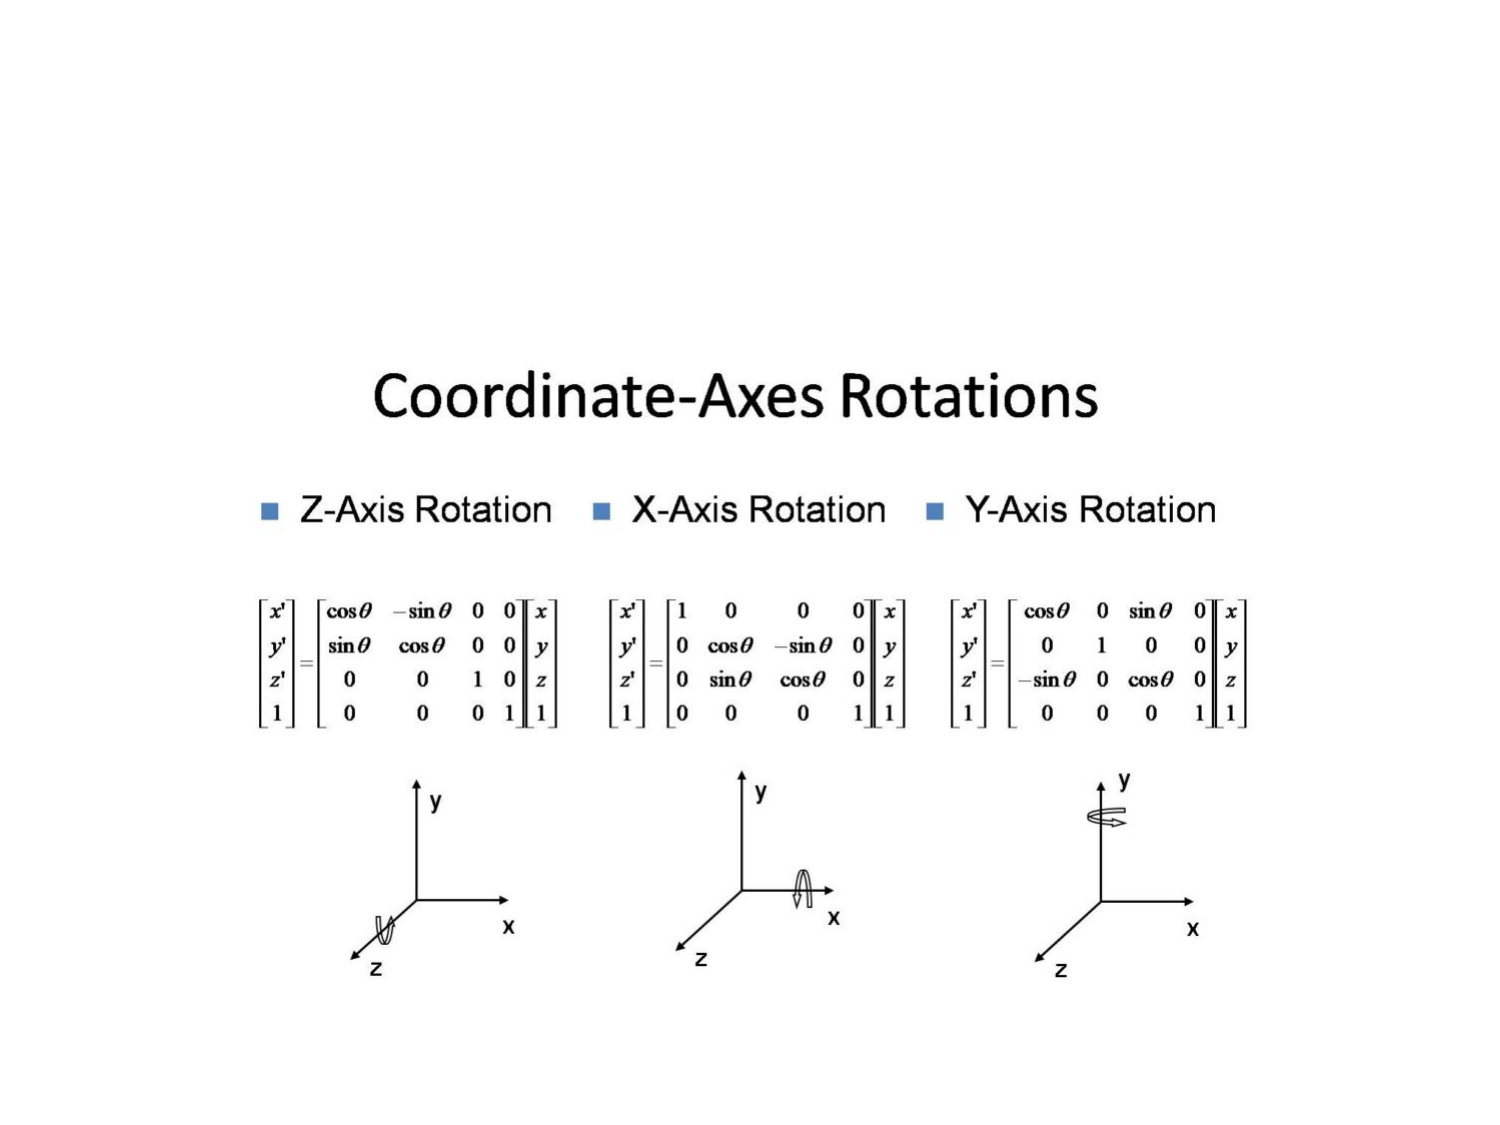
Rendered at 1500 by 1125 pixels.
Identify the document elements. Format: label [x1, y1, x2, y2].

list [237, 323, 1262, 989]
